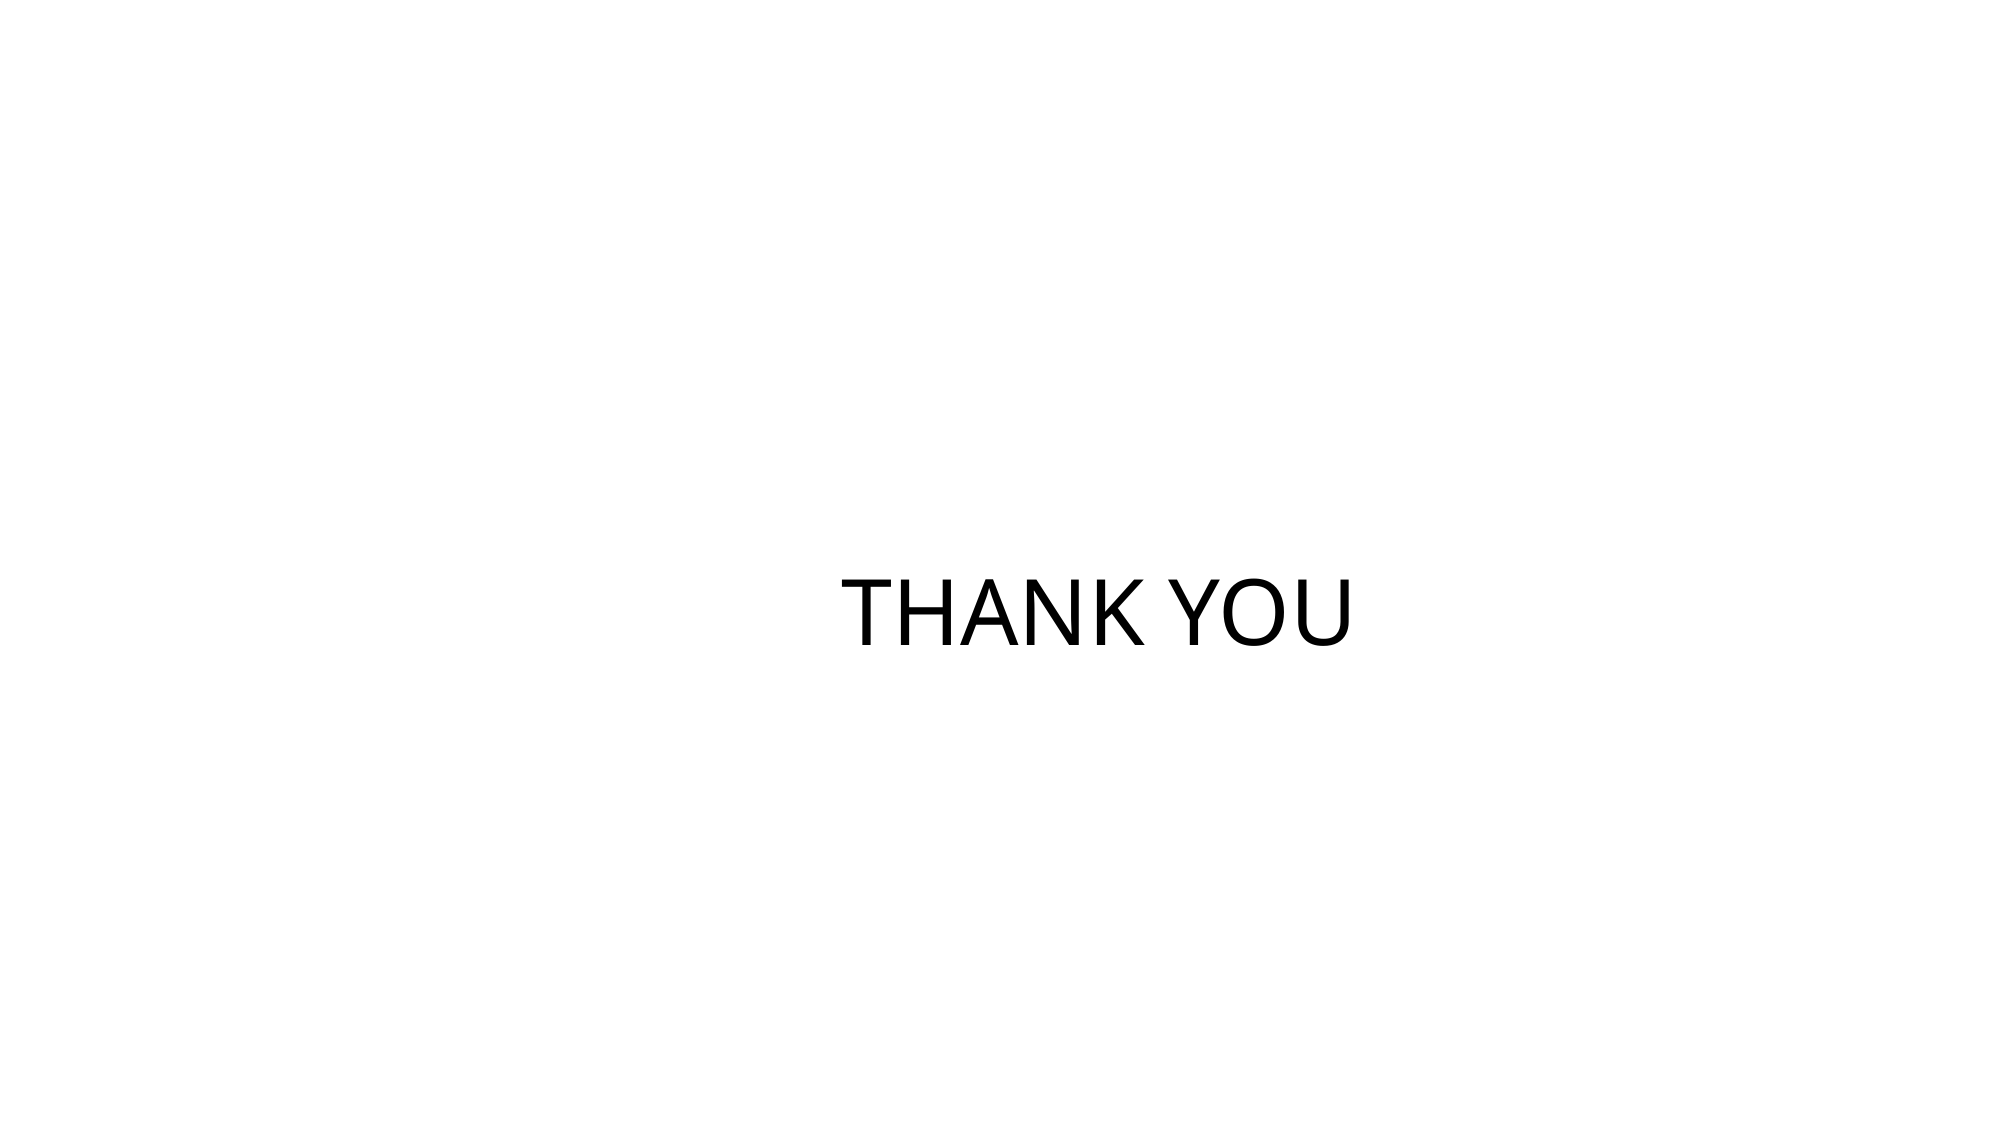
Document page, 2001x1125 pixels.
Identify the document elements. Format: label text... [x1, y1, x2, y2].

title THANK YOU [137, 59, 1863, 1125]
